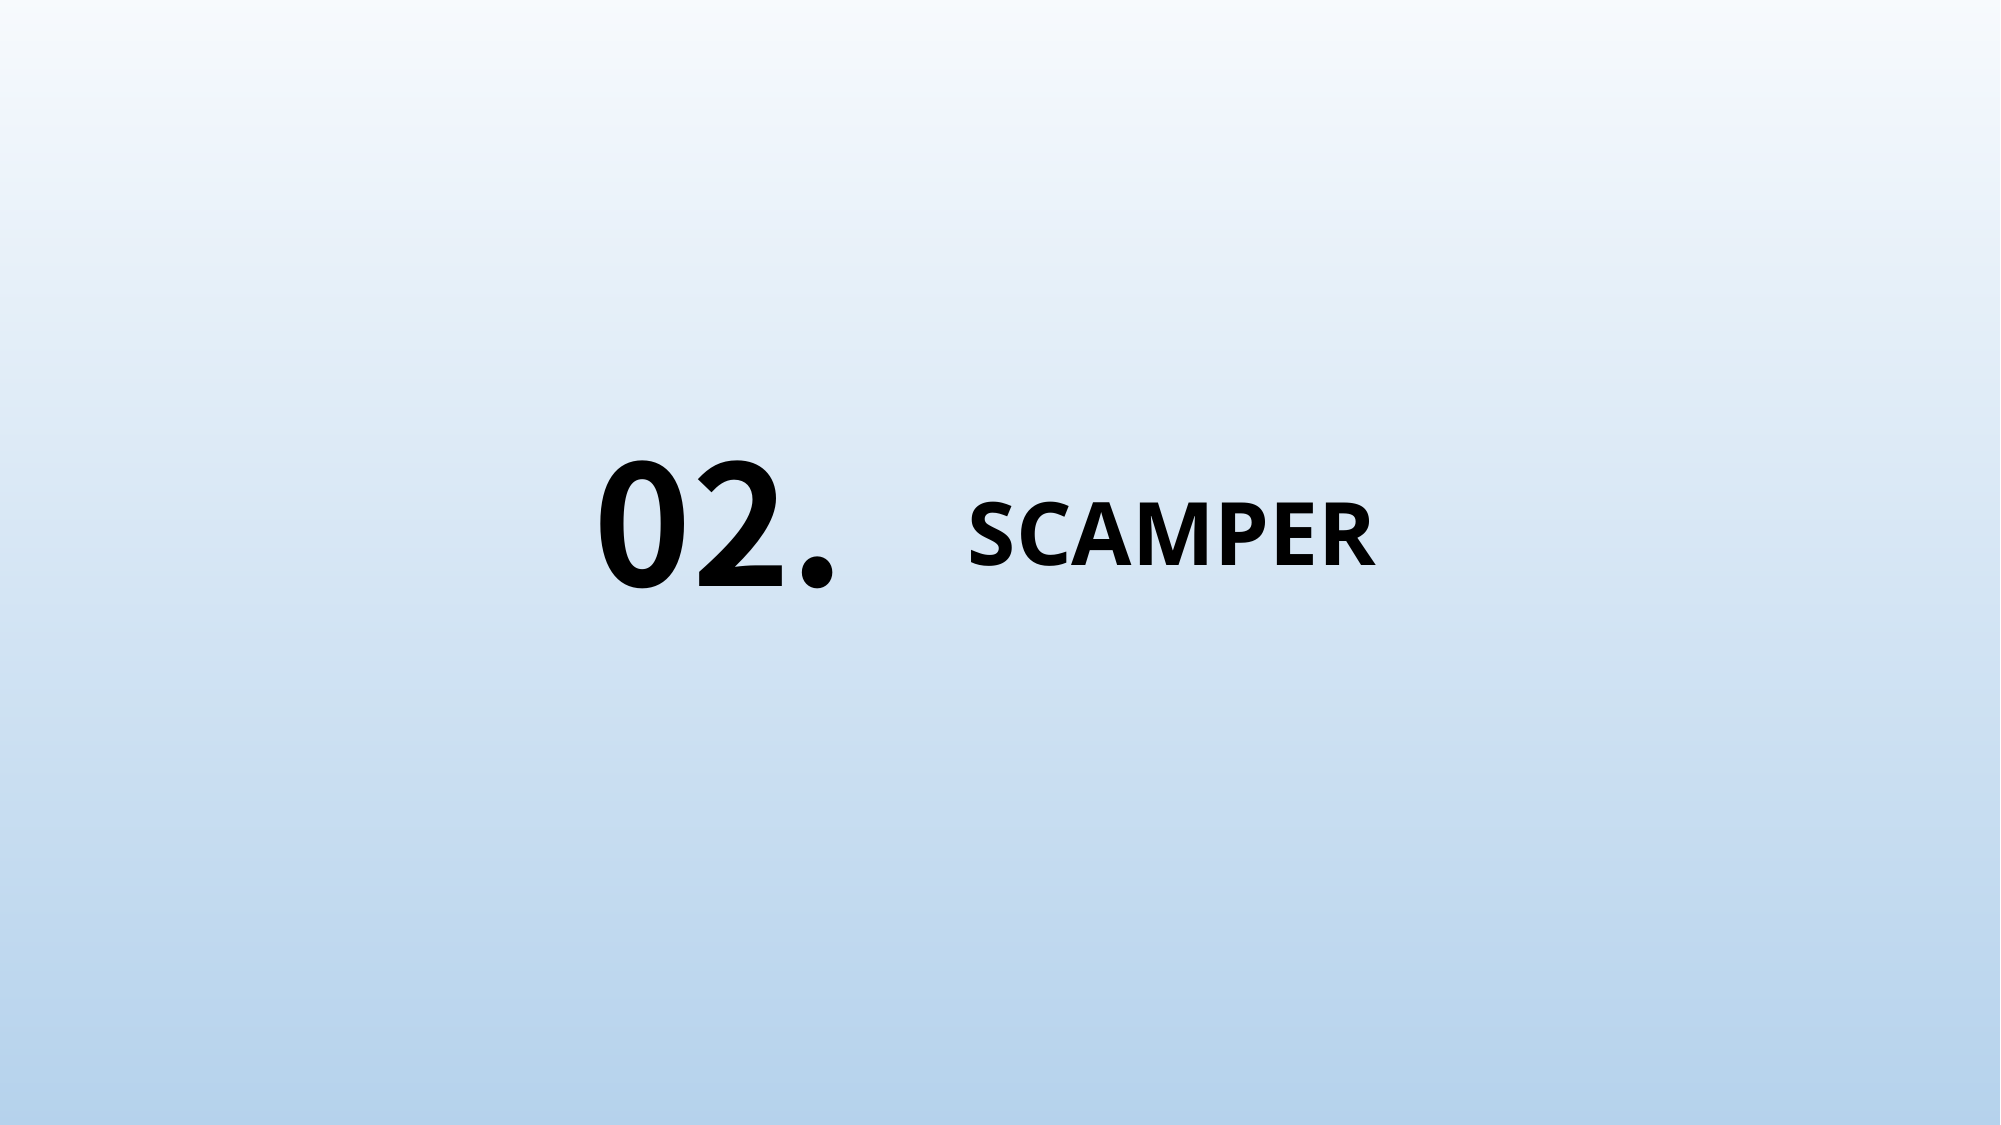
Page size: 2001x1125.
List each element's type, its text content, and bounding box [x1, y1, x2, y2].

text_box 02. [578, 412, 813, 630]
text_box SCAMPER [849, 470, 1495, 592]
